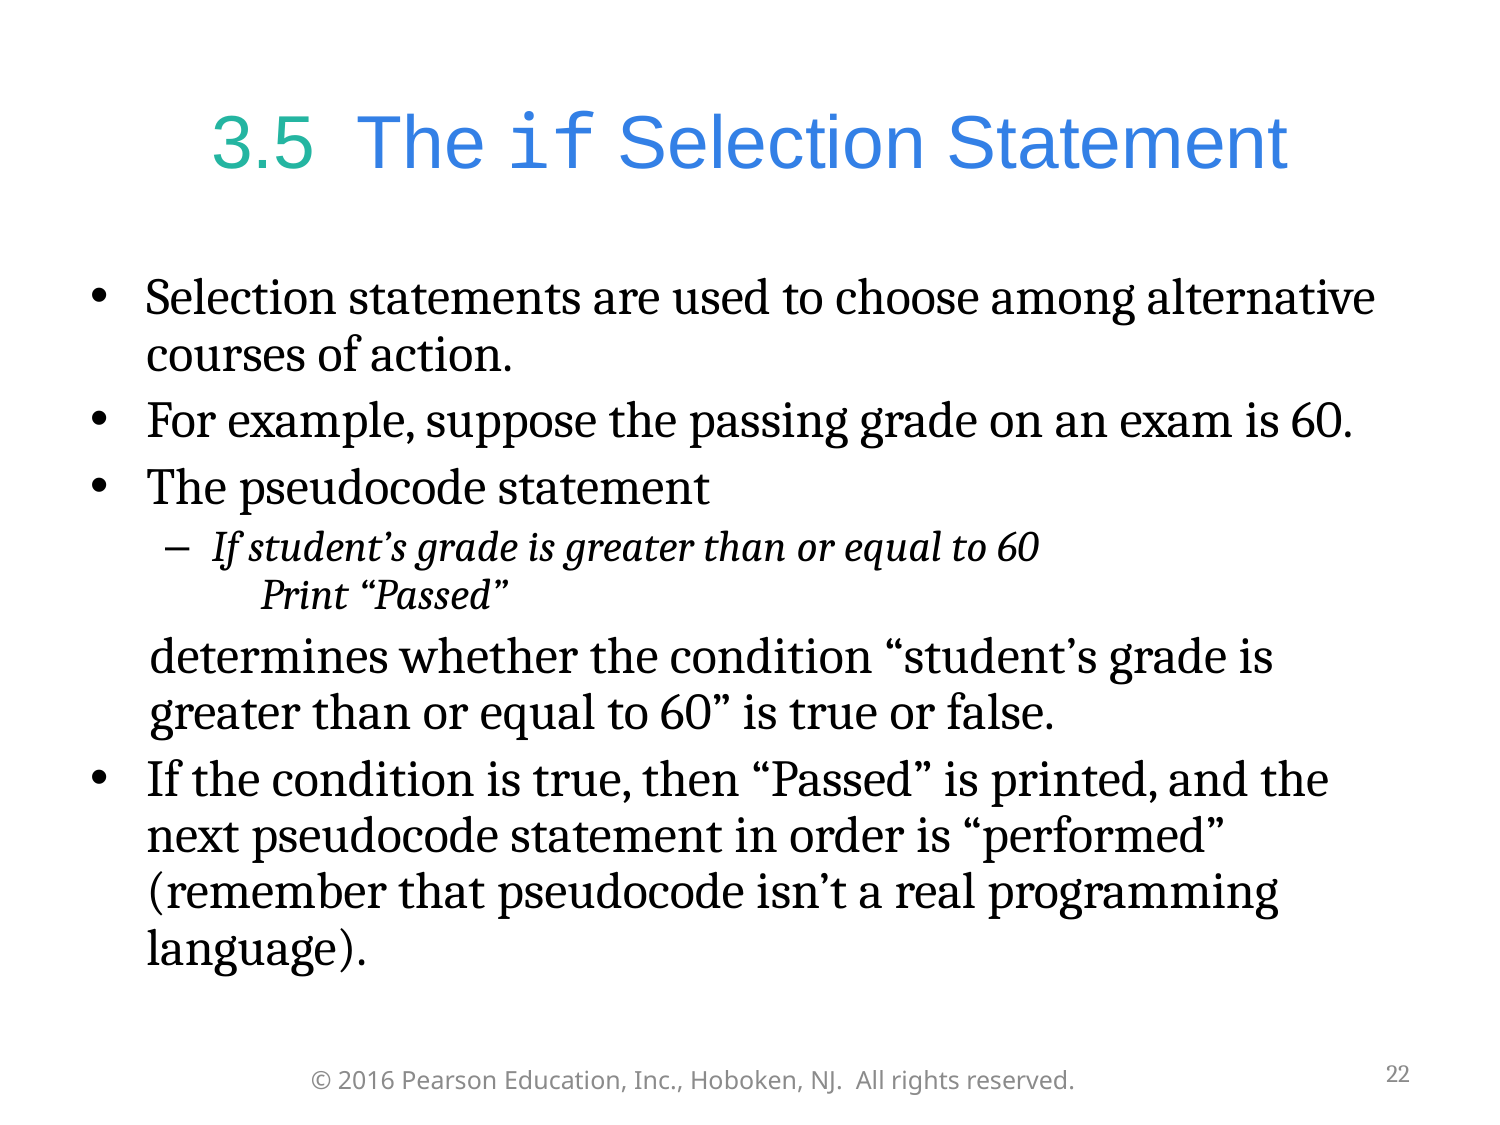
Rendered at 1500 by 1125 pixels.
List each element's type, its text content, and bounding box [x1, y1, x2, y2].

slide_number 22 [1074, 1042, 1425, 1103]
title 3.5 The if Selection Statement [75, 45, 1425, 233]
list Selection statements are used to choose among alternative courses of action. For example, suppose the passing grade on an exam is 60. The pseudocode statement If student’s grade is greater than or equal to 60 Print “Passed” determines whether the condition “student’s grade is greater than or equal to 60” is true or false. If the condition is true, then “Passed” is printed, and the next pseudocode statement in order is “performed” (remember that pseudocode isn’t a real programming language). [75, 262, 1425, 1005]
footer © 2016 Pearson Education, Inc., Hoboken, NJ. All rights reserved. [287, 1050, 1100, 1110]
